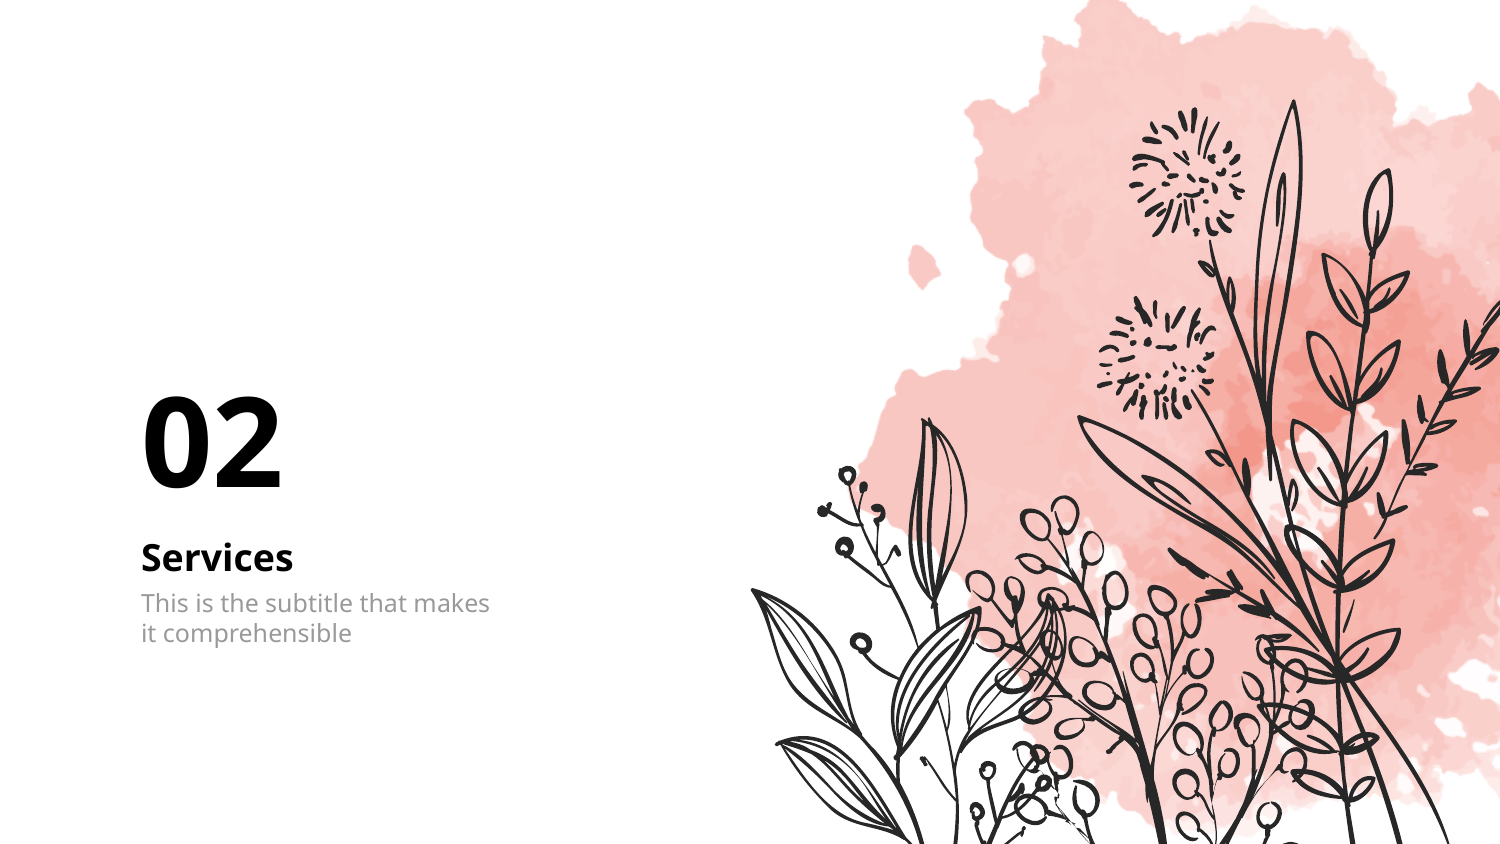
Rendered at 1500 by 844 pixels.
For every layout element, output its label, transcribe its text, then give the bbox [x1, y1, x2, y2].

subtitle This is the subtitle that makes it comprehensible [126, 572, 528, 703]
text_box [1076, 99, 1500, 844]
title 02 [126, 374, 543, 528]
picture [548, 0, 1500, 844]
title Services [126, 528, 543, 608]
